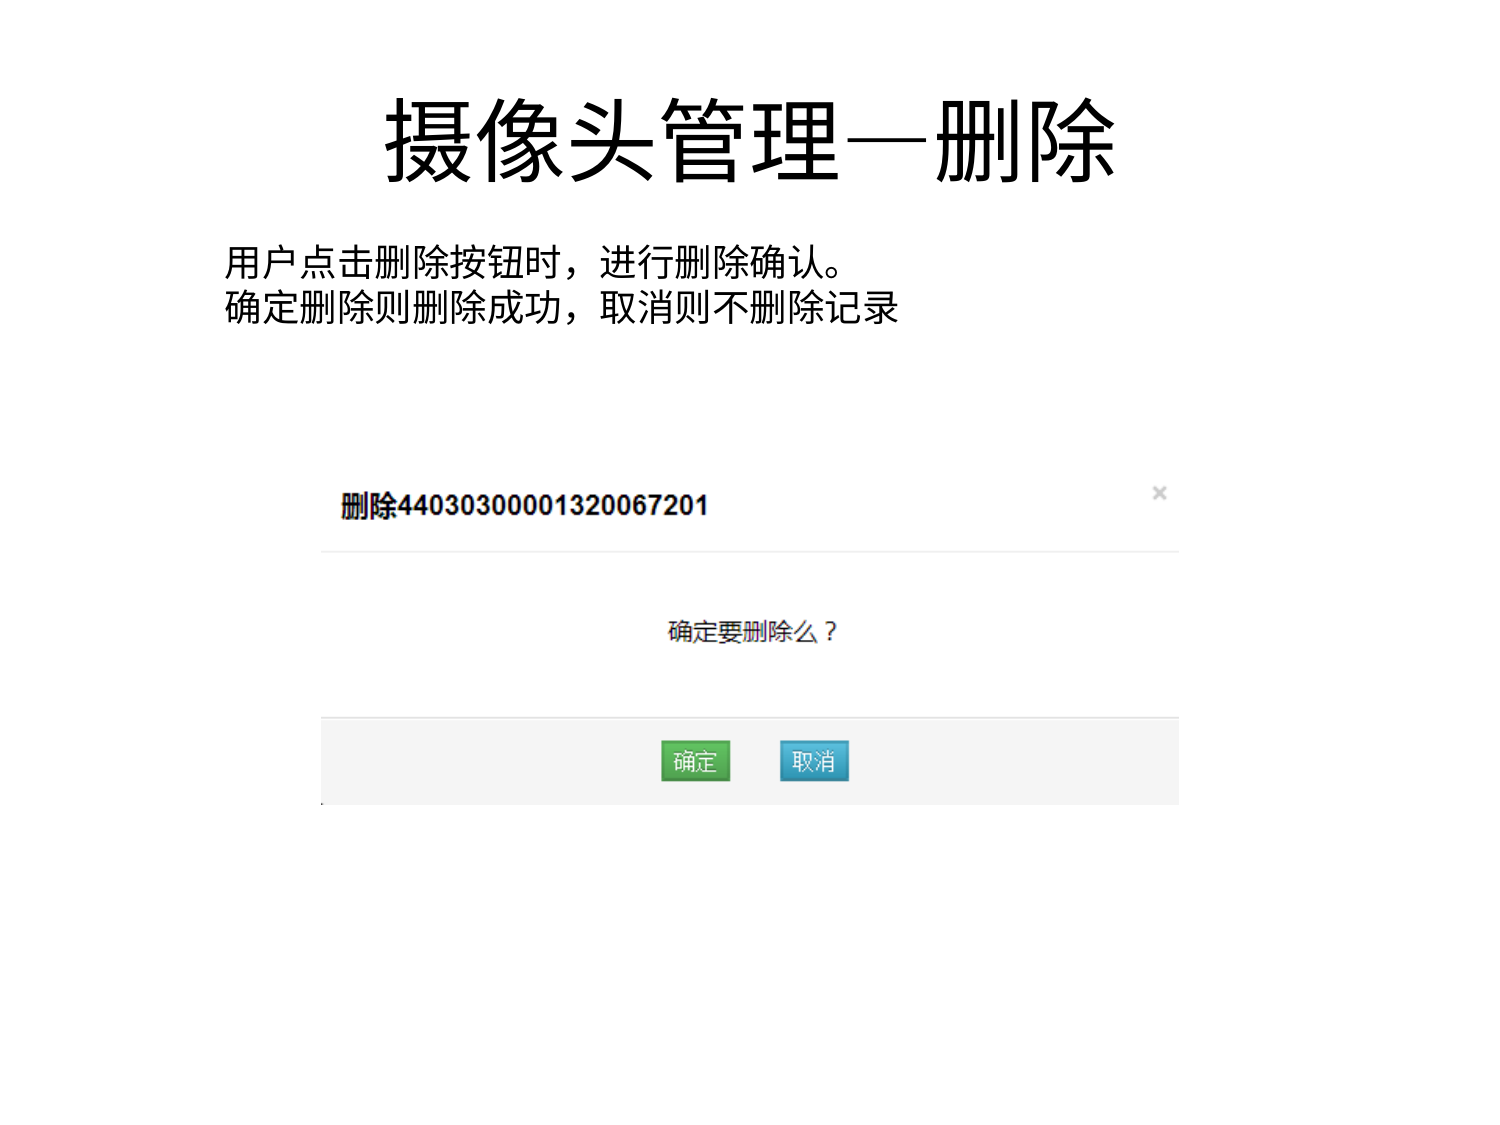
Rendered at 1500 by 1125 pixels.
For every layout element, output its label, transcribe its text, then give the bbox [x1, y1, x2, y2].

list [320, 462, 1180, 805]
text_box 用户点击删除按钮时，进行删除确认。 确定删除则删除成功，取消则不删除记录 [210, 231, 915, 337]
title 摄像头管理—删除 [75, 45, 1425, 233]
